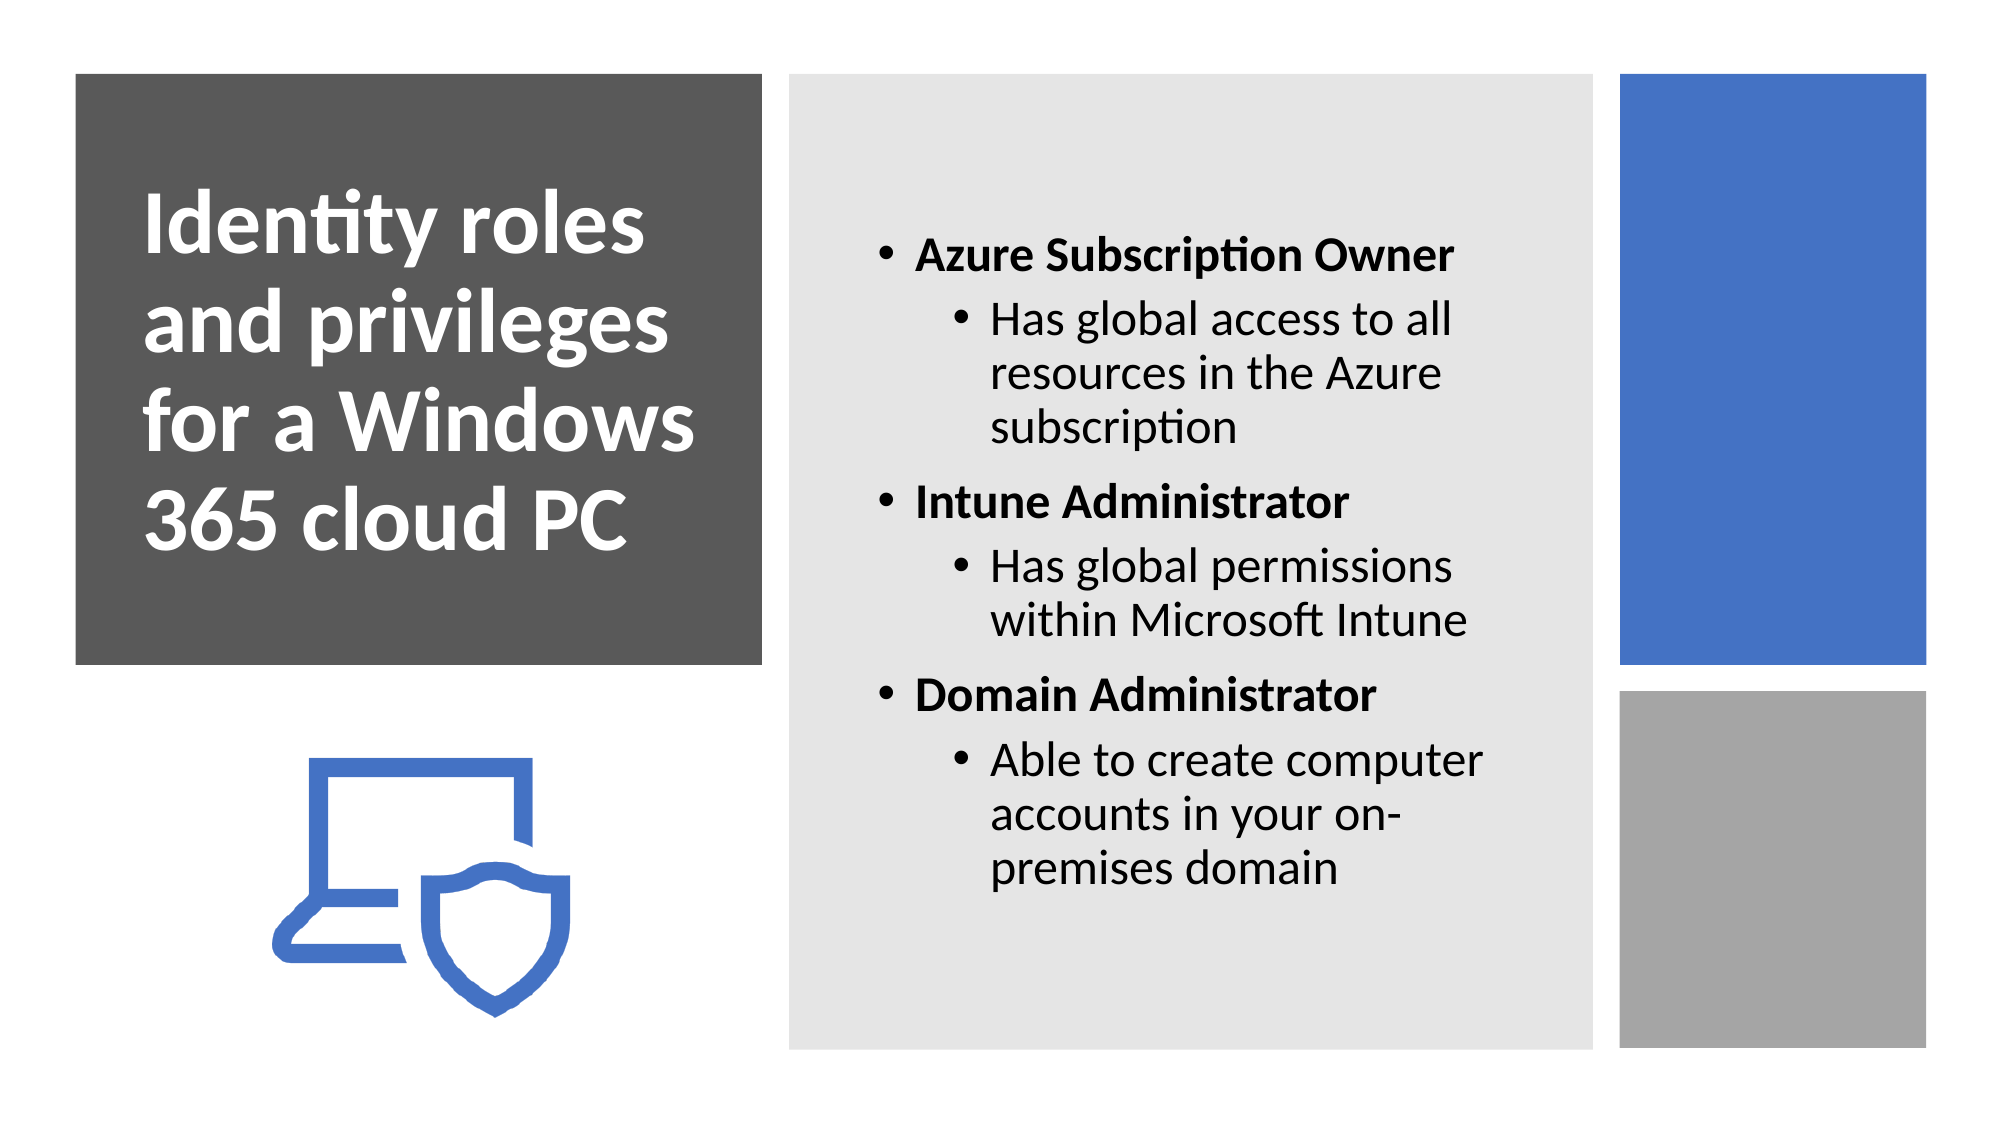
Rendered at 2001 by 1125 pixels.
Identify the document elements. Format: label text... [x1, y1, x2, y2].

text_box [788, 73, 1594, 1051]
text_box [75, 73, 763, 666]
picture [242, 691, 599, 1048]
text_box [1619, 690, 1927, 1049]
title Identity roles and privileges for a Windows 365 cloud PC [127, 125, 717, 621]
list Azure Subscription Owner Has global access to all resources in the Azure subscription Intune Administrator Has global permissions within Microsoft Intune Domain Administrator Able to create computer accounts in your on-premises domain [862, 149, 1521, 975]
text_box [1619, 73, 1927, 666]
